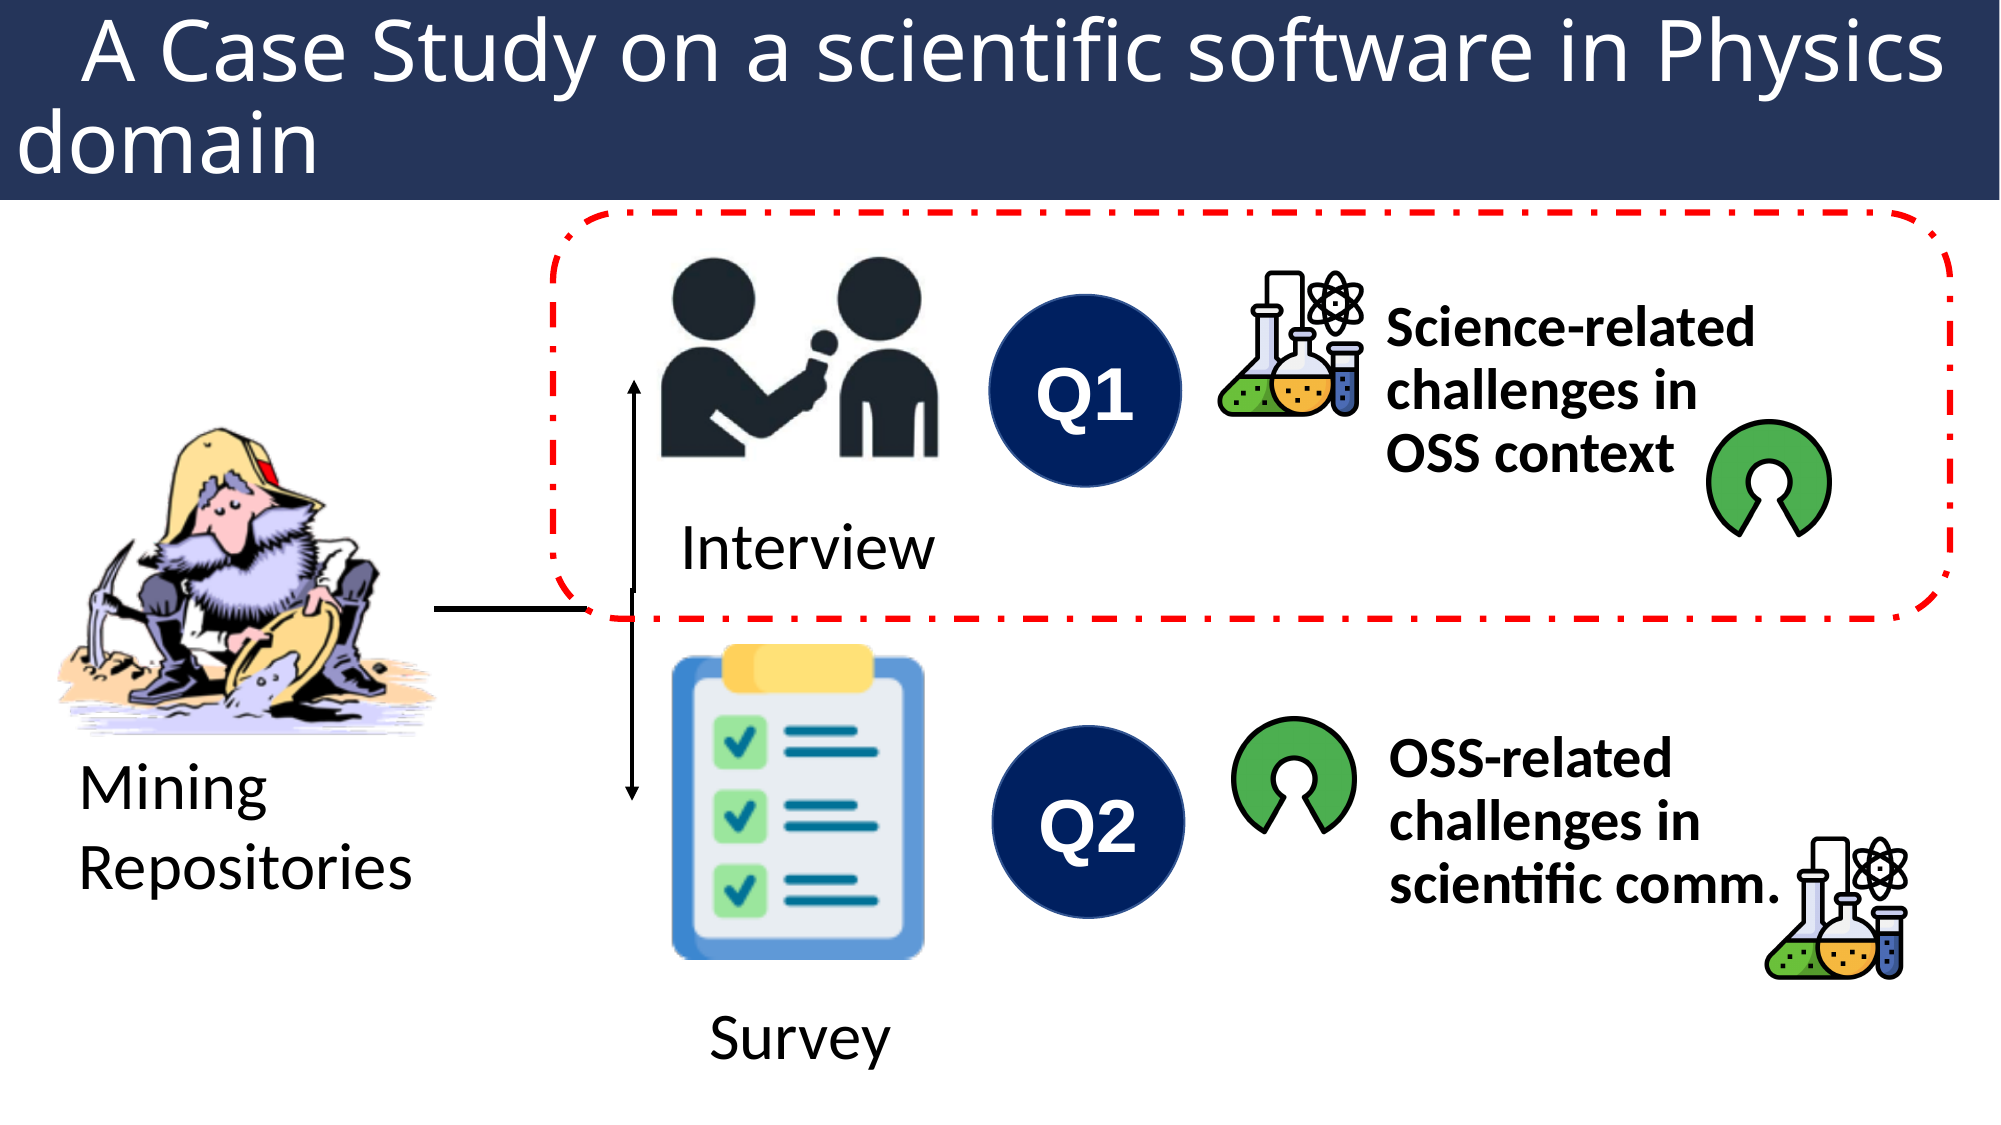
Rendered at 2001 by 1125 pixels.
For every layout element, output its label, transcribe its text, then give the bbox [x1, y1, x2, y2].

picture [1762, 834, 1910, 982]
text_box Mining Repositories [64, 752, 429, 910]
picture [1230, 712, 1357, 838]
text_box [631, 379, 635, 801]
picture [1215, 268, 1366, 419]
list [641, 237, 952, 497]
text_box [551, 211, 1951, 620]
picture [24, 410, 460, 752]
text_box OSS-related challenges in scientific comm. [1374, 719, 1928, 846]
picture [1705, 415, 1832, 541]
picture [641, 644, 957, 960]
title A Case Study on a scientific software in Physics domain [0, 0, 2000, 200]
text_box Survey [694, 985, 907, 1080]
text_box Q2 [991, 725, 1186, 919]
